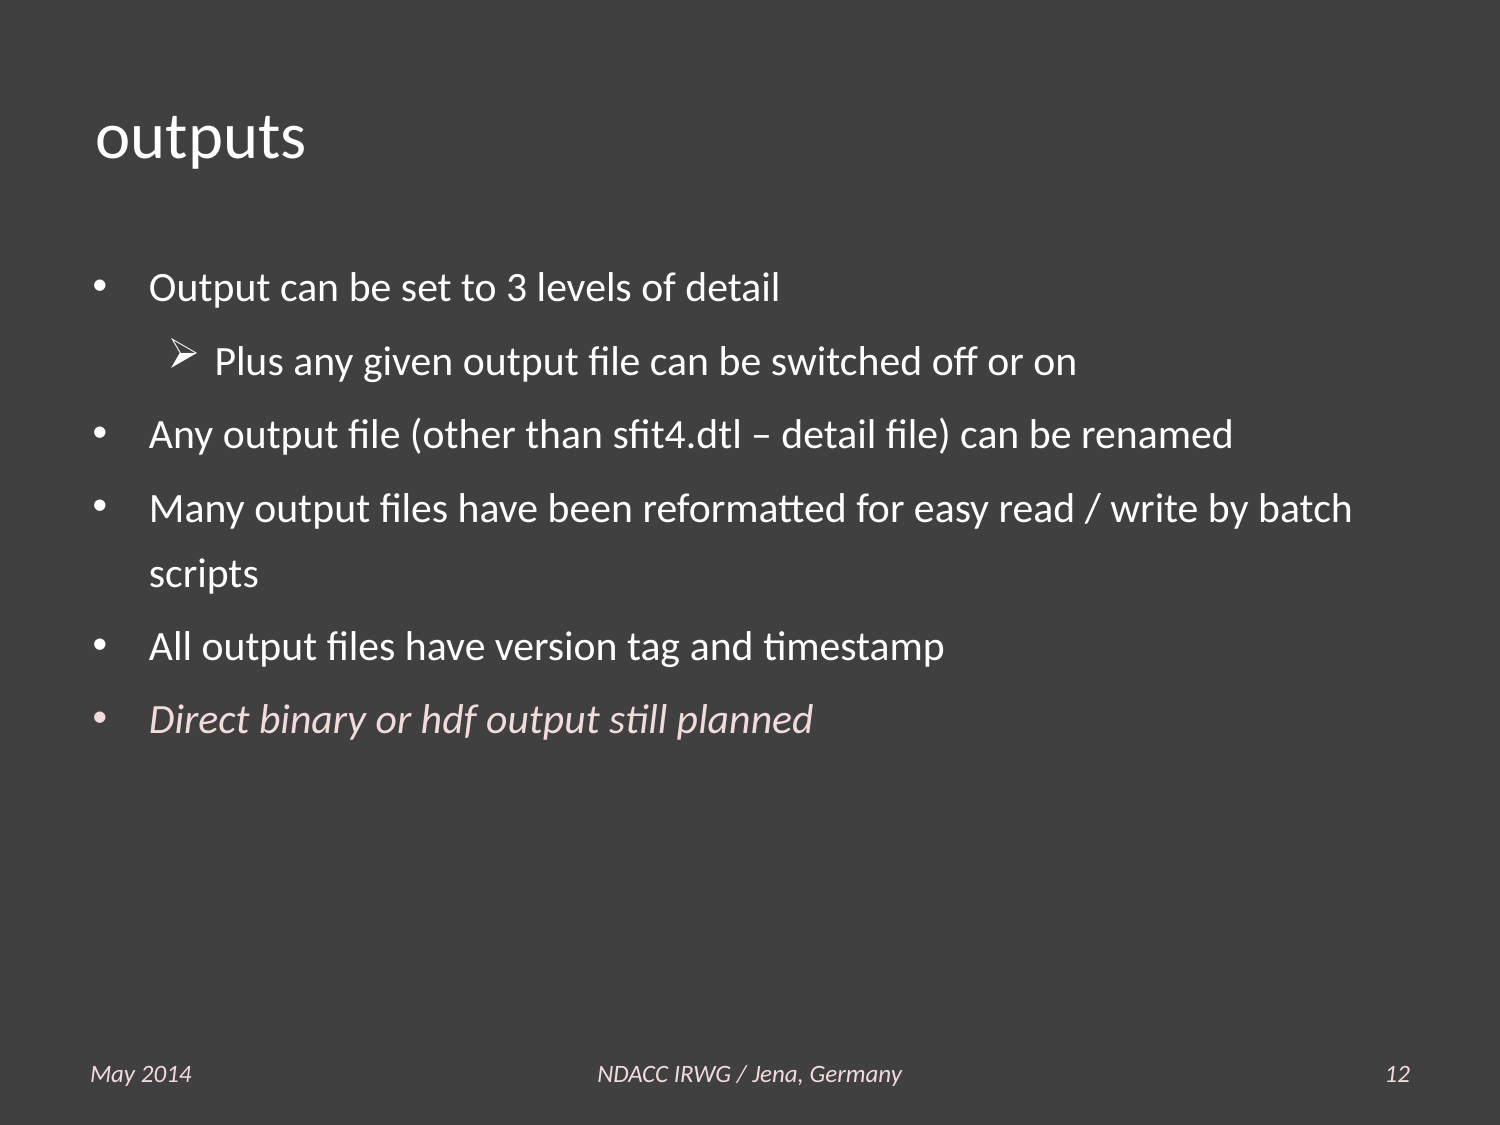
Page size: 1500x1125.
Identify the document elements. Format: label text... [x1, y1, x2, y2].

title outputs [80, 87, 356, 177]
slide_number 12 [1074, 1042, 1425, 1103]
footer NDACC IRWG / Jena, Germany [512, 1042, 988, 1103]
list Output can be set to 3 levels of detail Plus any given output file can be switched off or on Any output file (other than sfit4.dtl – detail file) can be renamed Many output files have been reformatted for easy read / write by batch scripts All output files have version tag and timestamp Direct binary or hdf output still planned [77, 237, 1428, 913]
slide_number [75, 1042, 425, 1103]
